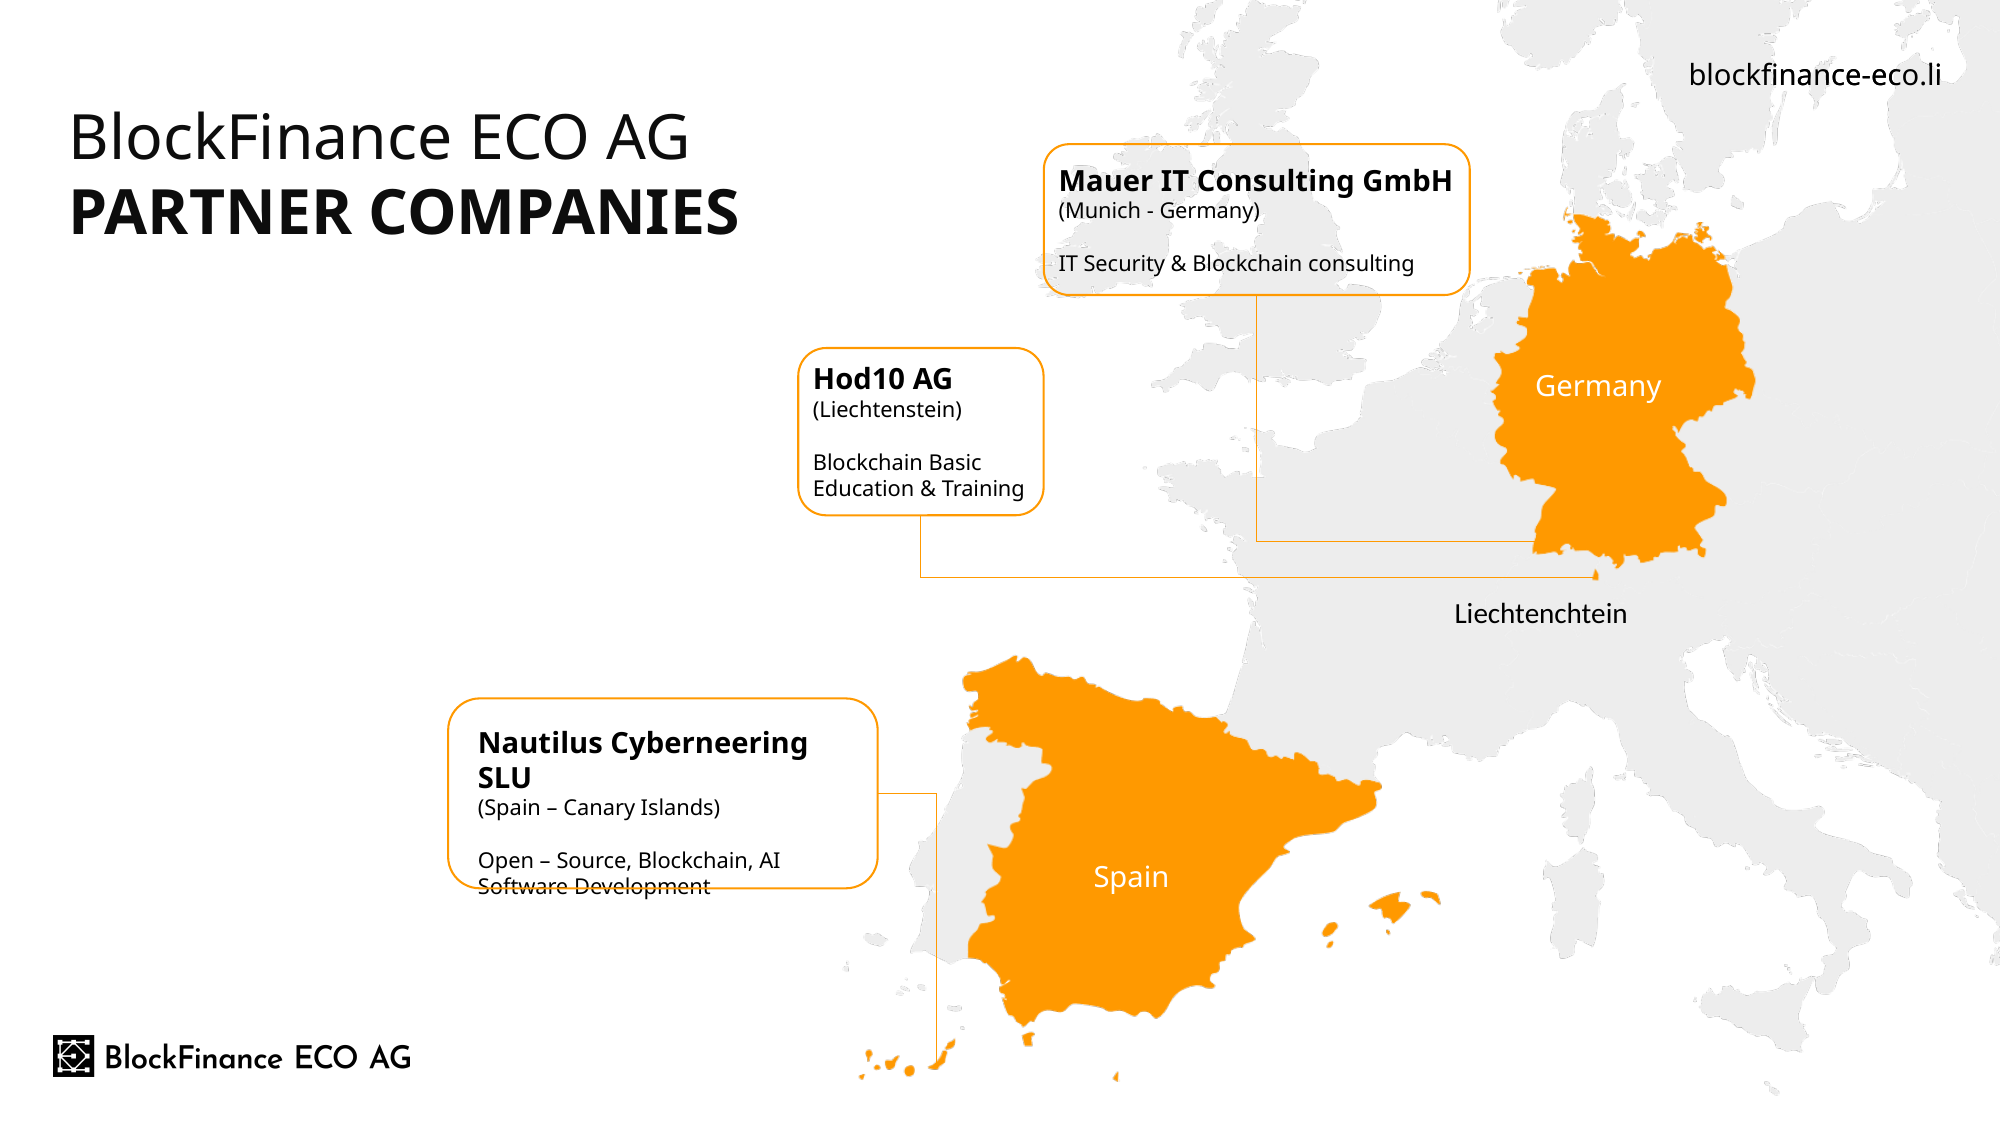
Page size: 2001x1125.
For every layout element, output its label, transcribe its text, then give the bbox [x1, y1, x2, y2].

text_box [1326, 225, 1573, 611]
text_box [1227, 209, 1290, 884]
text_box BlockFinance ECO AG PARTNER COMPANIES [53, 89, 272, 255]
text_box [877, 793, 937, 1064]
picture [53, 0, 2000, 1124]
